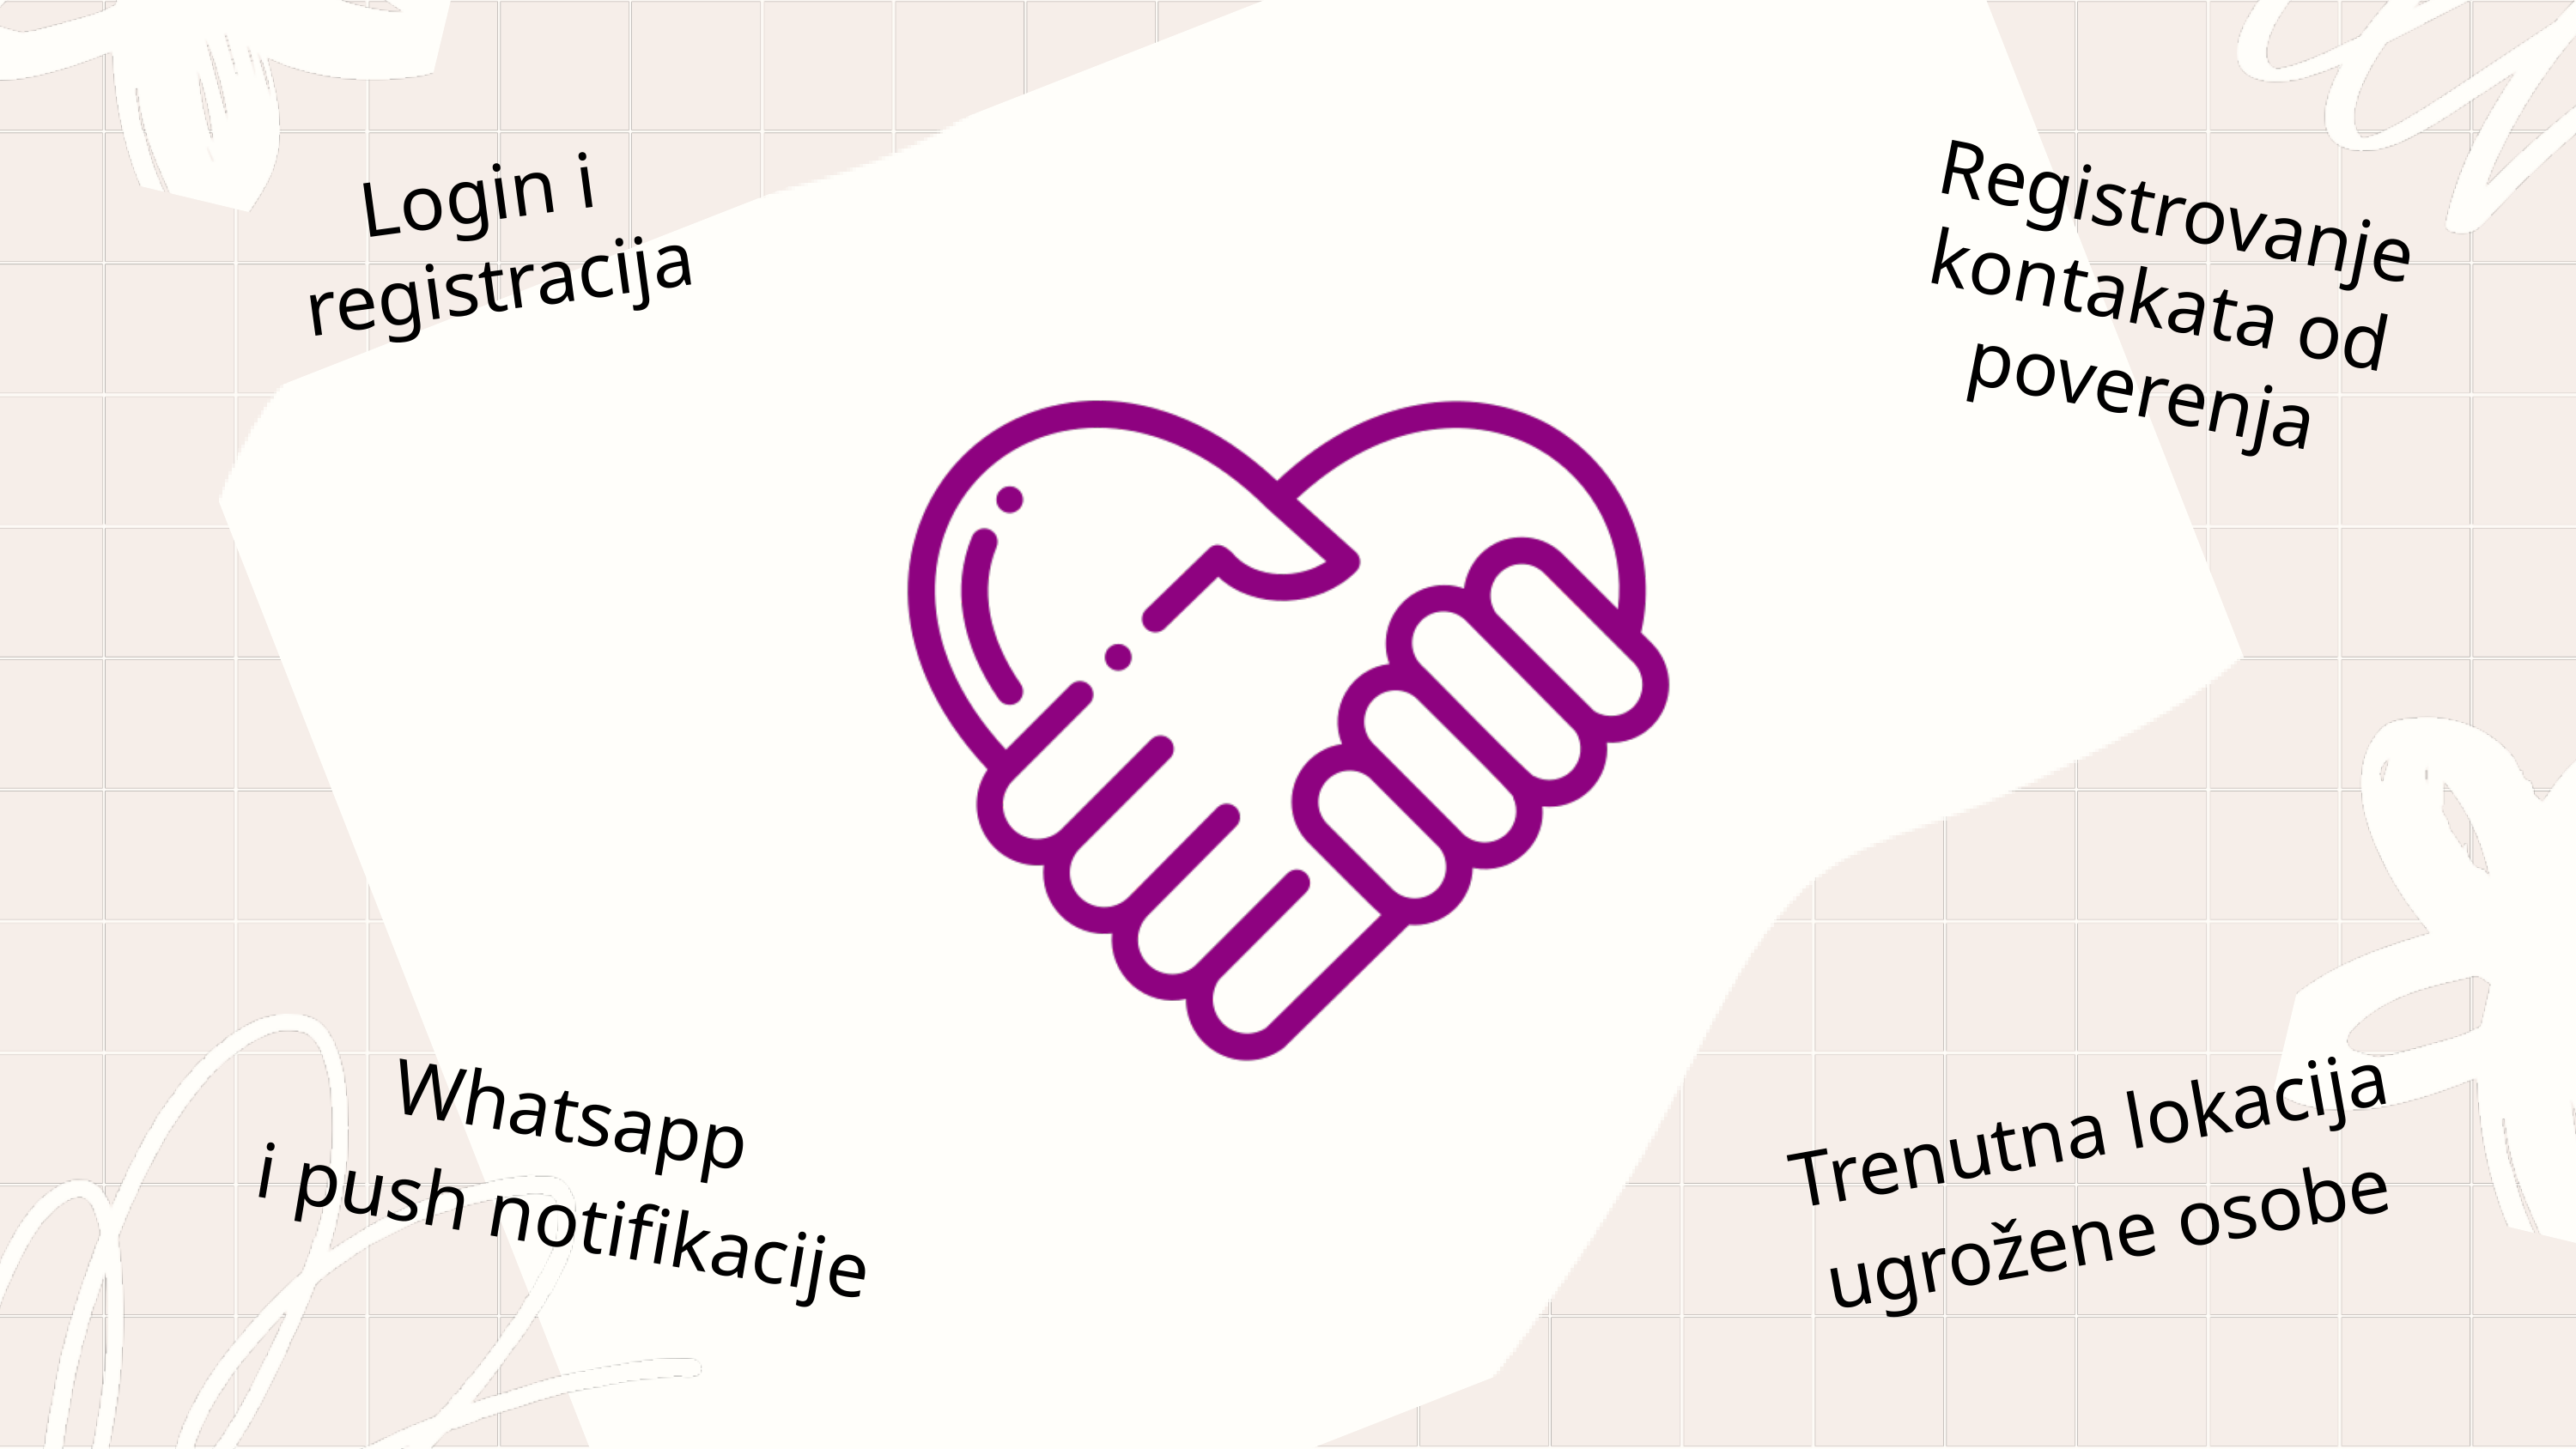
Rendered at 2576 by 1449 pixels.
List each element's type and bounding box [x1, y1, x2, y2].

text_box [0, 0, 2576, 1449]
